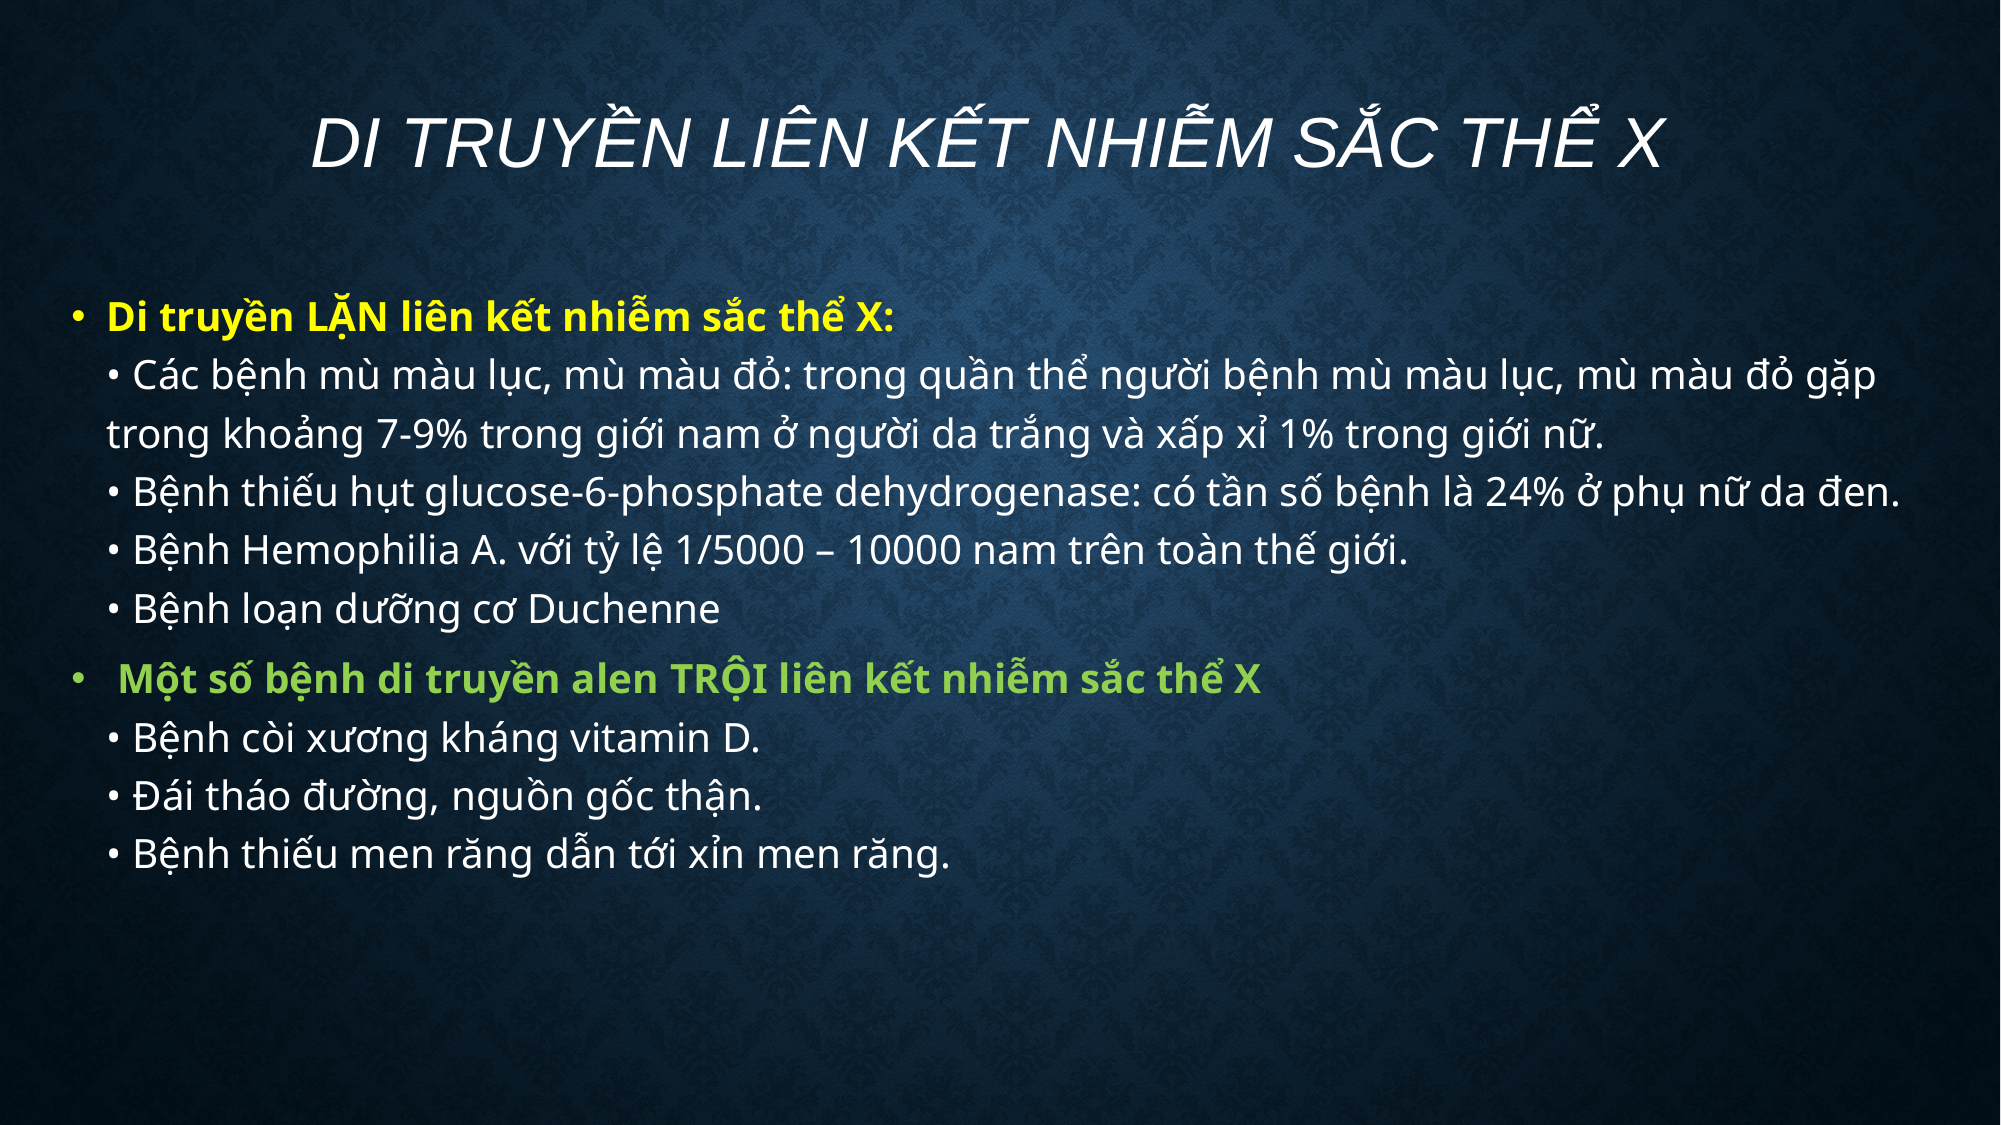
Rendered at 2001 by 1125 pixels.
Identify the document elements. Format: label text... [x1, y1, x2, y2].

list Di truyền LẶN liên kết nhiễm sắc thể X: • Các bệnh mù màu lục, mù màu đỏ: trong quần thể người bệnh mù màu lục, mù màu đỏ gặp trong khoảng 7-9% trong giới nam ở người da trắng và xấp xỉ 1% trong giới nữ. • Bệnh thiếu hụt glucose-6-phosphate dehydrogenase: có tần số bệnh là 24% ở phụ nữ da đen. • Bệnh Hemophilia A. với tỷ lệ 1/5000 – 10000 nam trên toàn thế giới. • Bệnh loạn dưỡng cơ Duchenne Một số bệnh di truyền alen TRỘI liên kết nhiễm sắc thể X • Bệnh còi xương kháng vitamin D. • Đái tháo đường, nguồn gốc thận. • Bệnh thiếu men răng dẫn tới xỉn men răng. [56, 274, 1942, 989]
title Di truyền liên kết nhiễm sắc thể X [149, 99, 1849, 274]
